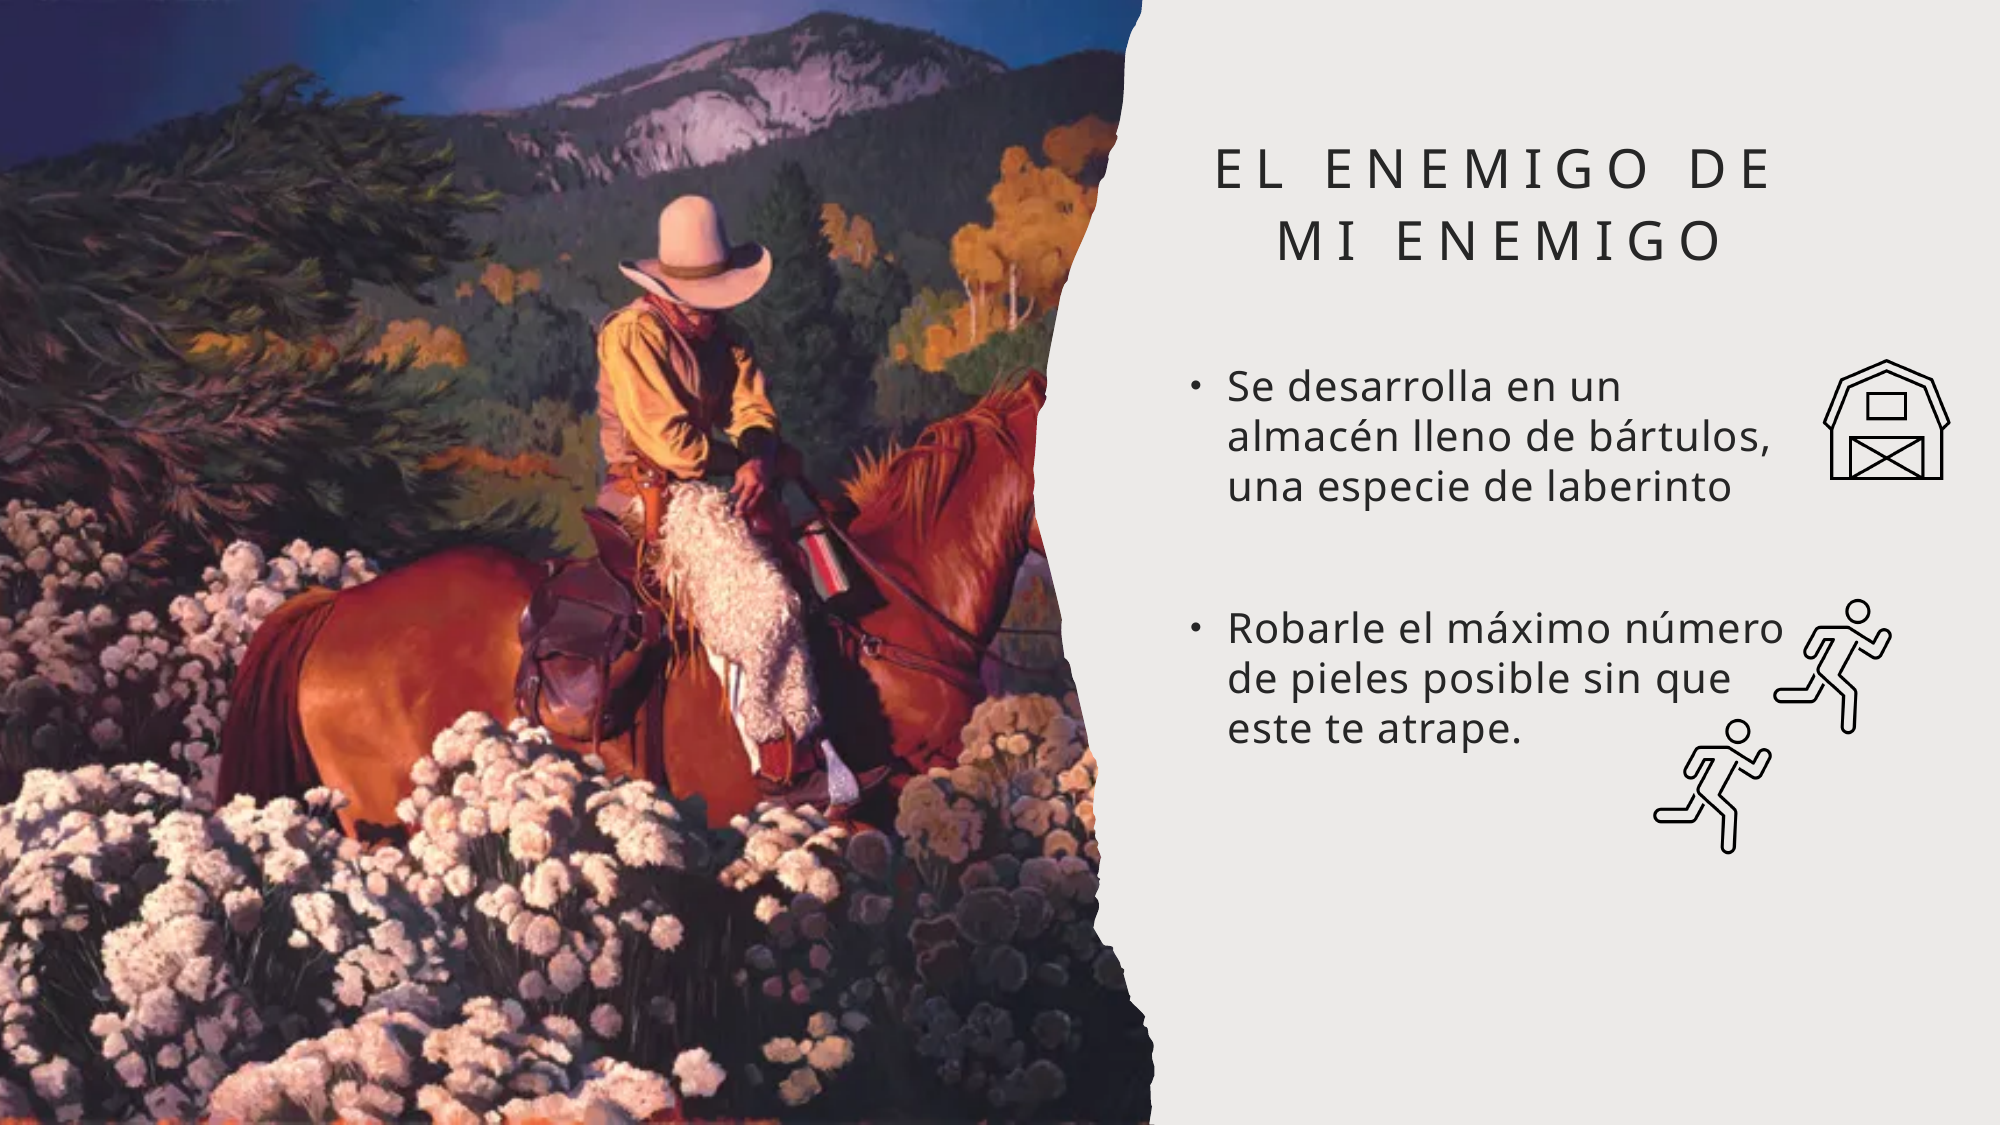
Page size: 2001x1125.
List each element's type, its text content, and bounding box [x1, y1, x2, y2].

list Se desarrolla en un almacén lleno de bártulos, una especie de laberinto Robarle el máximo número de pieles posible sin que este te atrape. [1175, 352, 1813, 1026]
text_box [1155, 0, 2000, 1125]
picture [0, 0, 1155, 1125]
picture [1811, 343, 1962, 494]
title El enemigo de mi enemigo [1175, 99, 1822, 300]
picture [1637, 591, 1908, 862]
